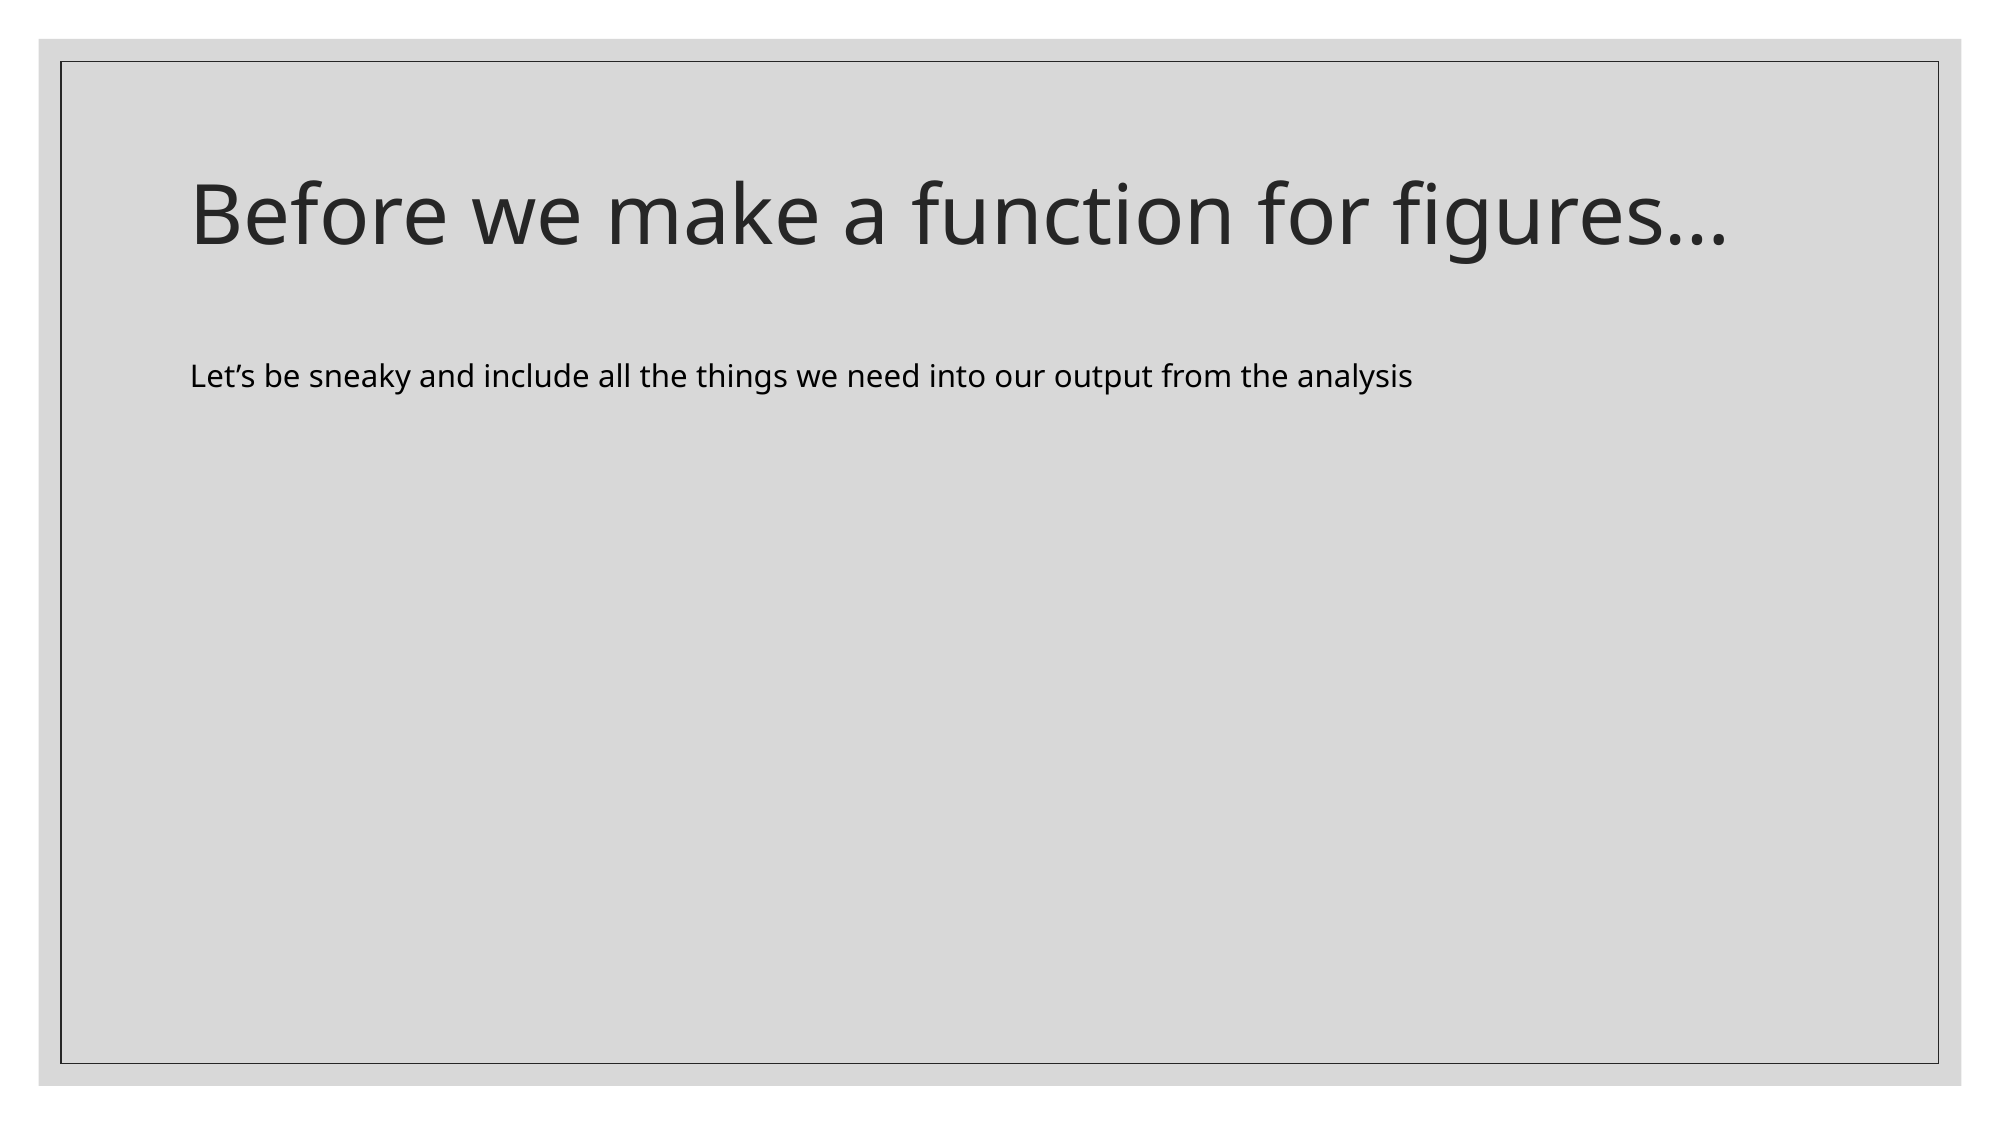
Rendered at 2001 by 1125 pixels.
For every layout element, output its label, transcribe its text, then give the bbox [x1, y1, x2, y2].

title Before we make a function for figures… [174, 105, 1825, 331]
list Let’s be sneaky and include all the things we need into our output from the analysis [174, 345, 1825, 977]
